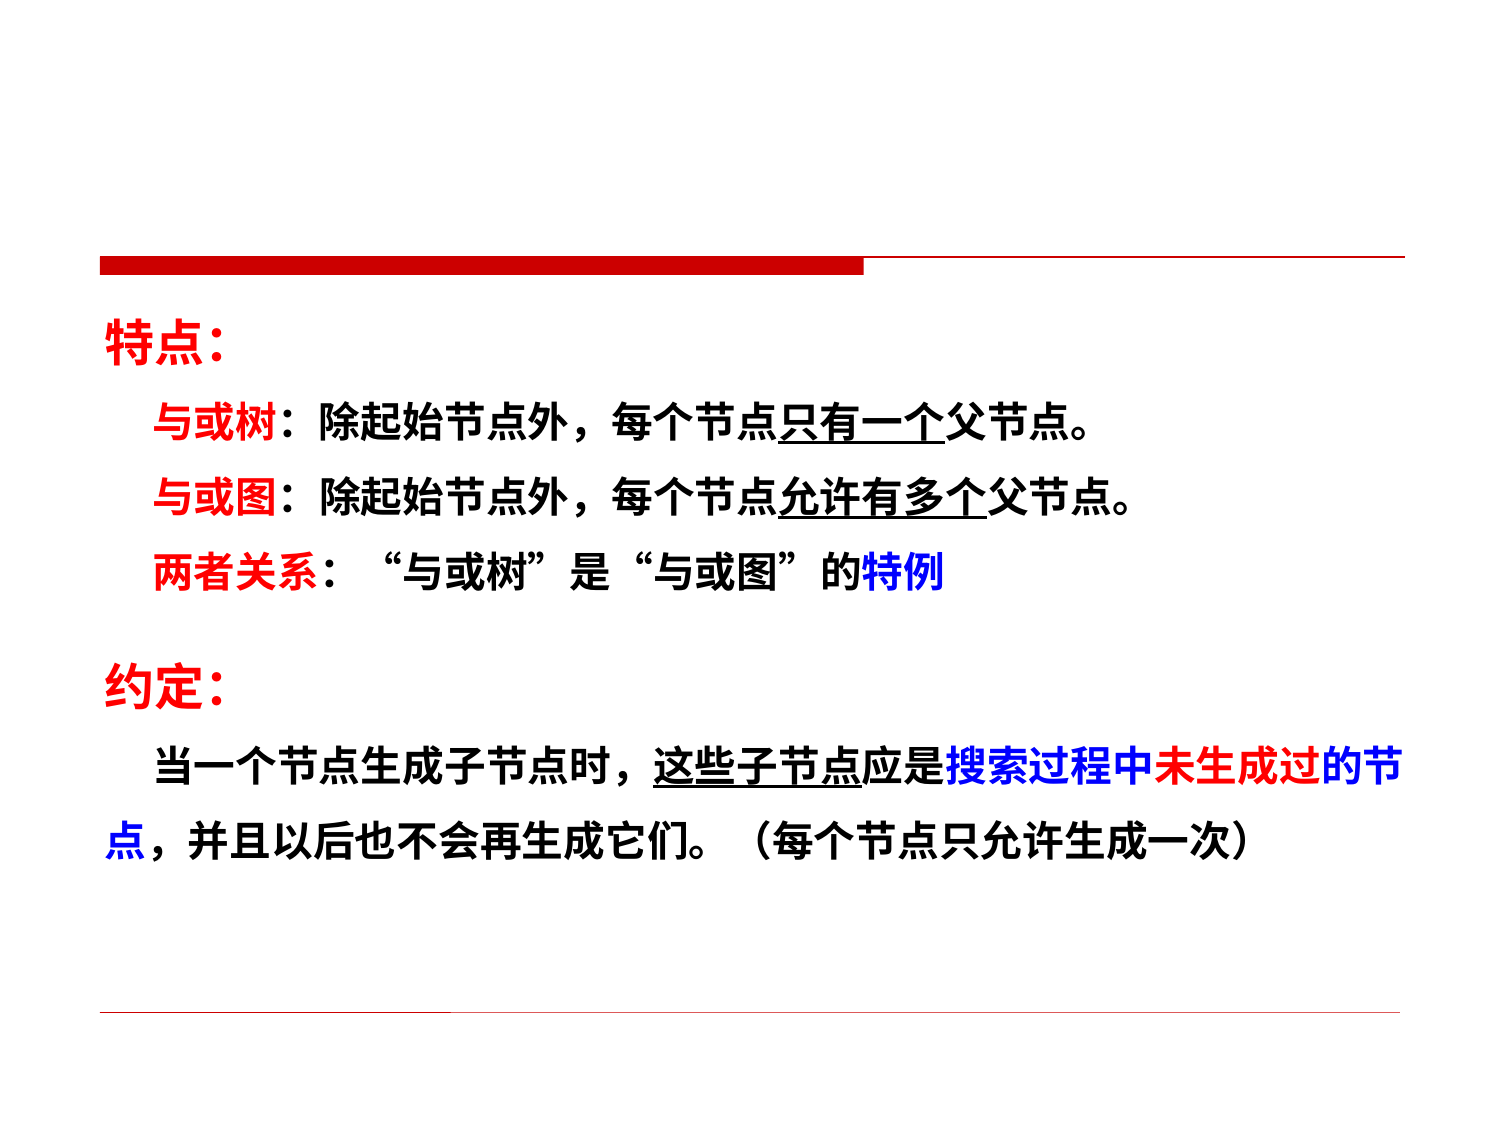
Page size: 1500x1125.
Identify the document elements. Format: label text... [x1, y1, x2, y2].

text_box 约定： 当一个节点生成子节点时，这些子节点应是搜索过程中未生成过的节点，并且以后也不会再生成它们。（每个节点只允许生成一次） [104, 624, 1413, 865]
text_box 特点： 与或树：除起始节点外，每个节点只有一个父节点。 与或图：除起始节点外，每个节点允许有多个父节点。 两者关系：“与或树”是“与或图”的特例 [104, 281, 1392, 597]
